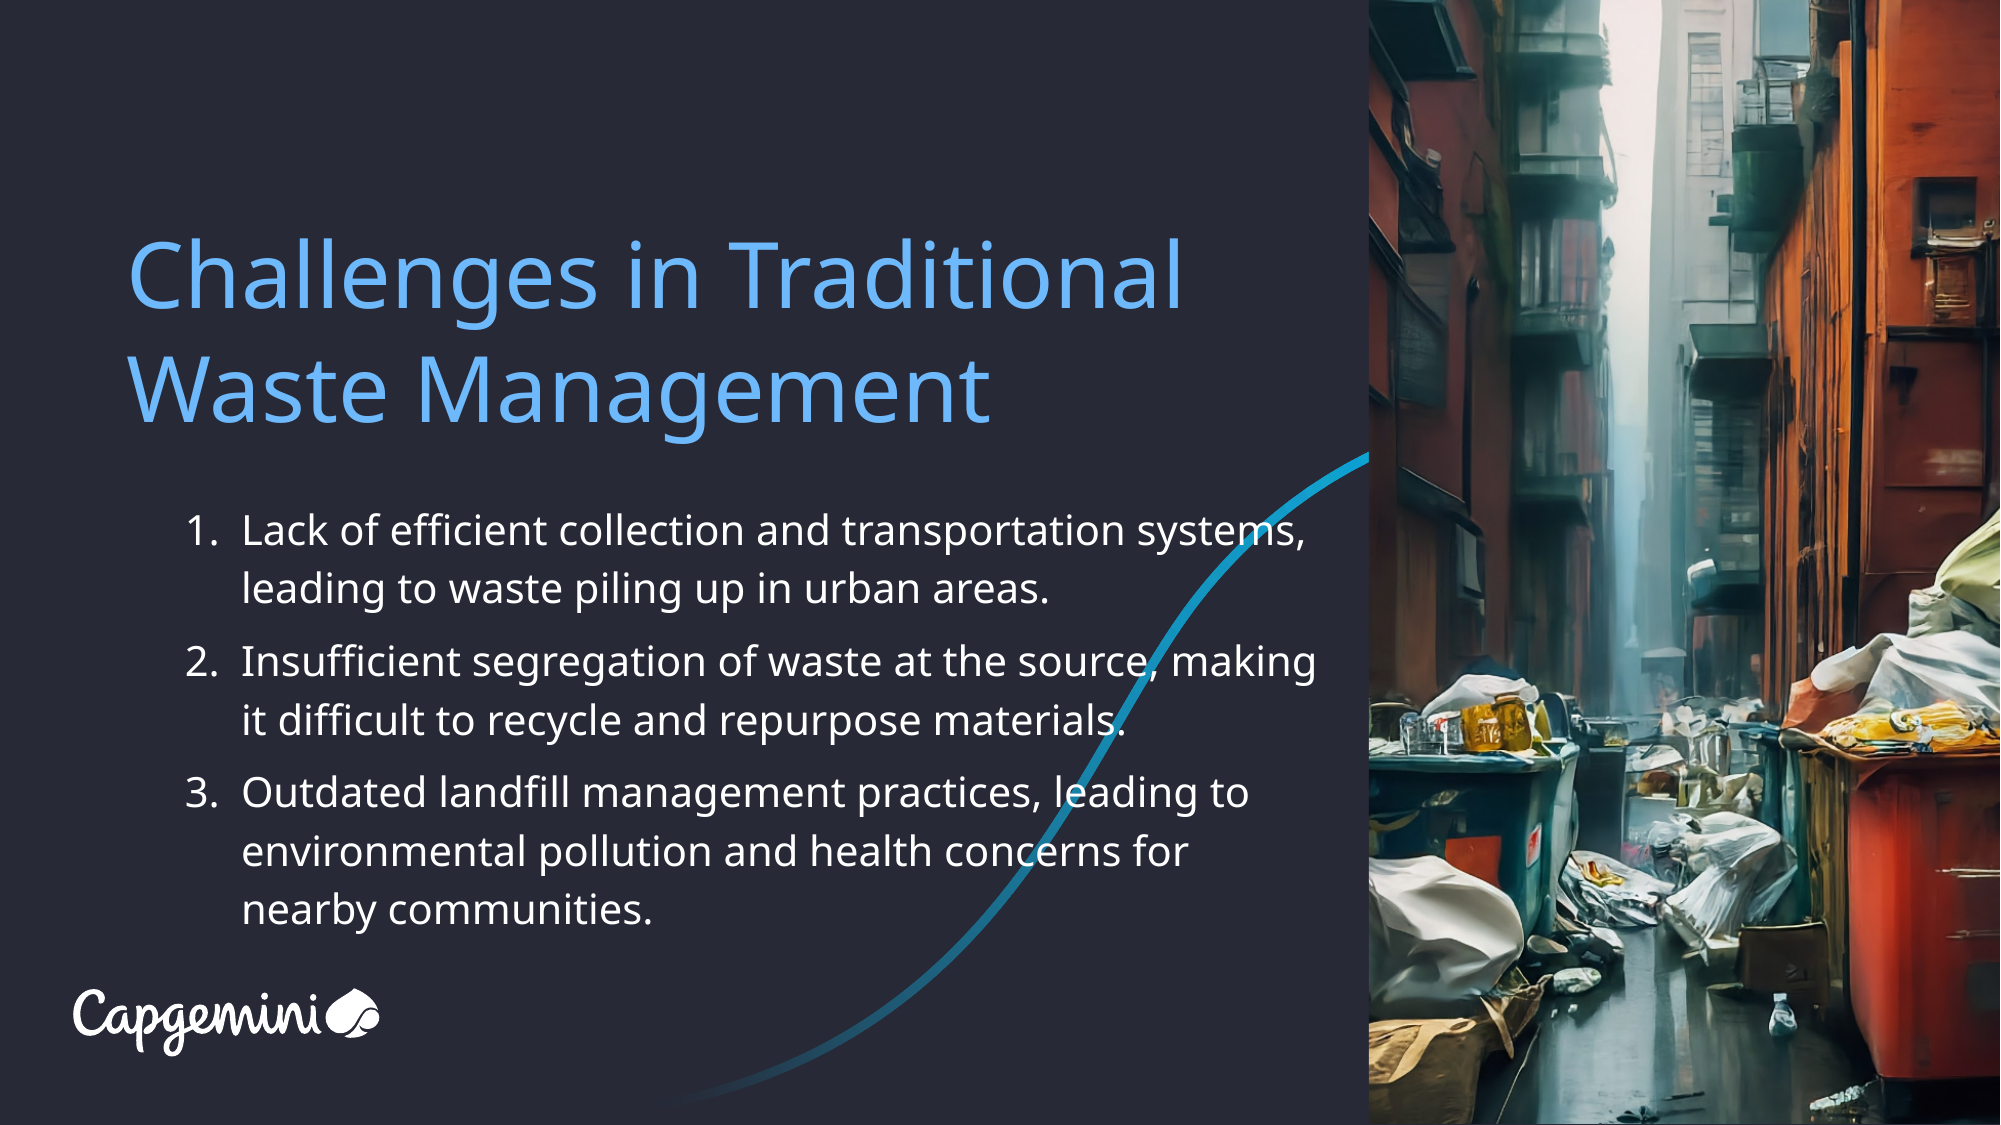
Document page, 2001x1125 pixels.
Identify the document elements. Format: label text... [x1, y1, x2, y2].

text_box Outdated landfill management practices, leading to environmental pollution and health concerns for nearby communities. [169, 750, 308, 865]
text_box Insufficient segregation of waste at the source, making it difficult to recycle and repurpose materials. [169, 619, 308, 734]
text_box Challenges in Traditional Waste Management [111, 205, 1337, 428]
text_box Lack of efficient collection and transportation systems, leading to waste piling up in urban areas. [169, 488, 308, 602]
picture [308, 0, 2000, 1124]
